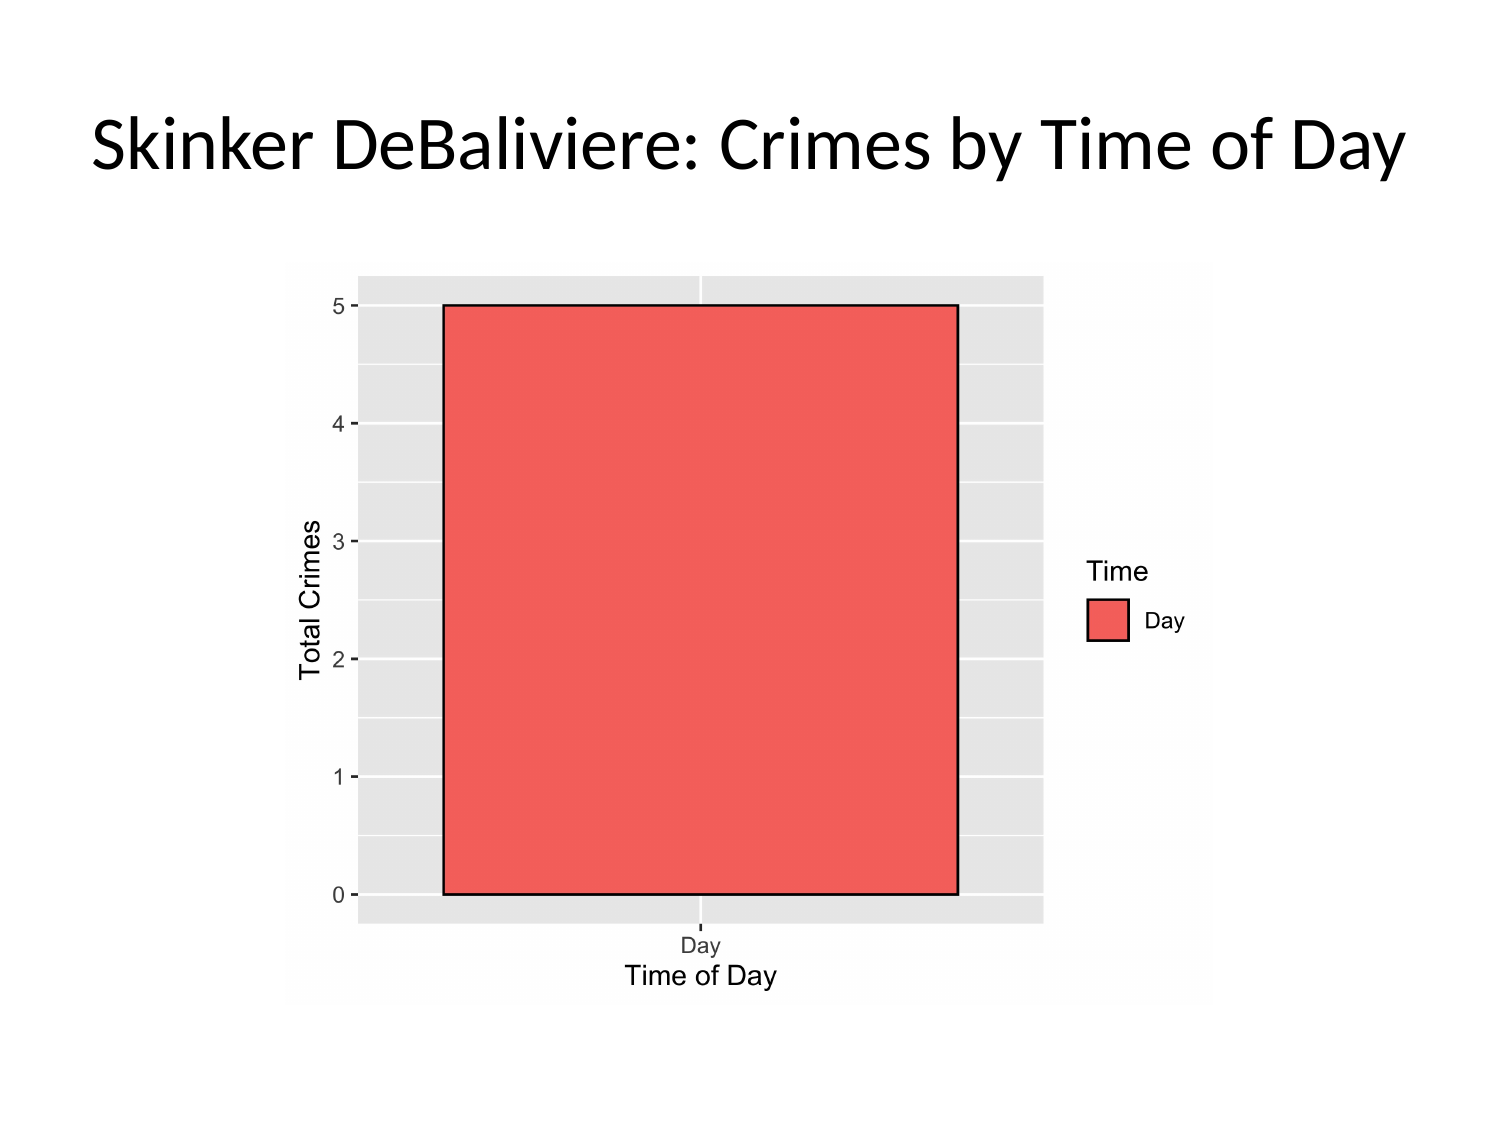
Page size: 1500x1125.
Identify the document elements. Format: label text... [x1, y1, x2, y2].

title Skinker DeBaliviere: Crimes by Time of Day [75, 45, 1425, 233]
picture [285, 262, 1213, 1005]
